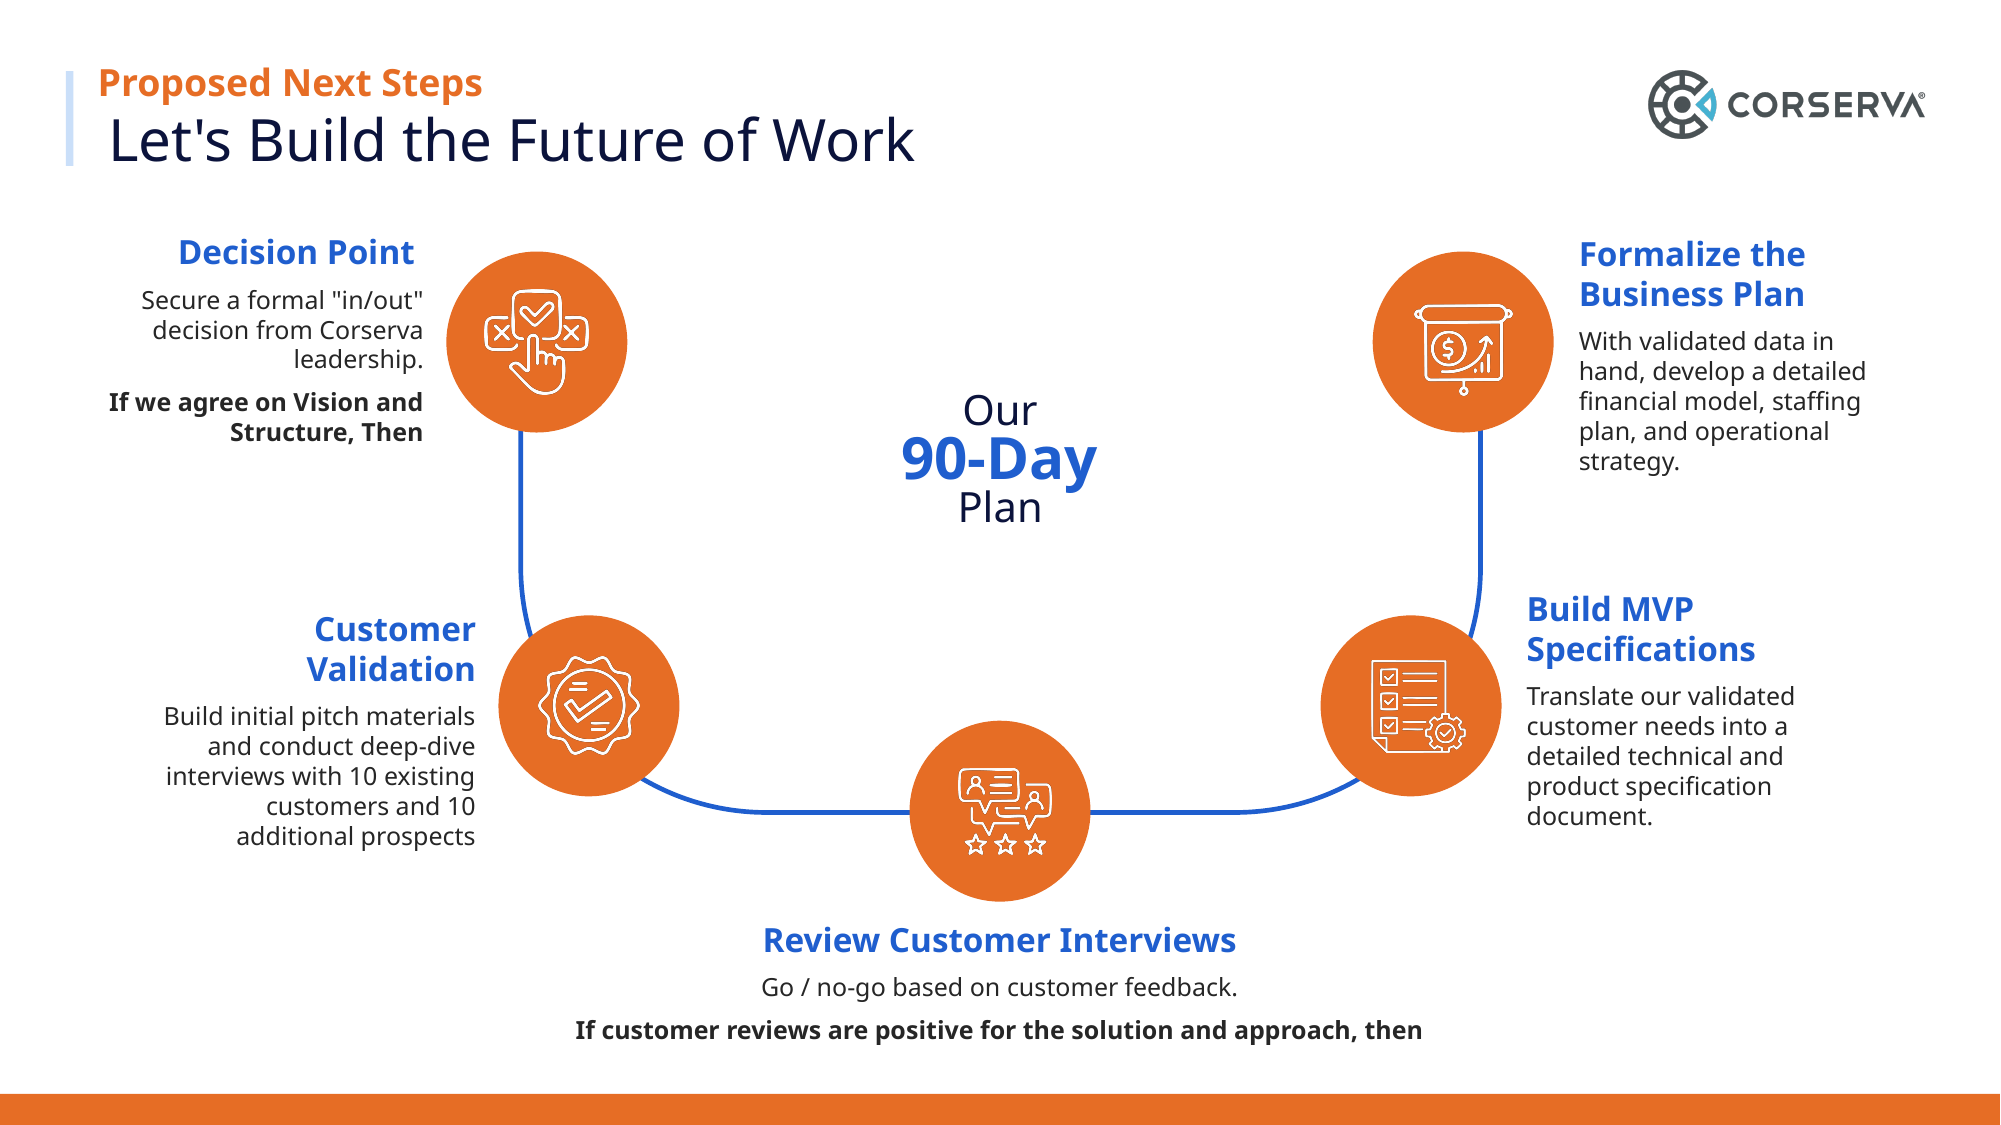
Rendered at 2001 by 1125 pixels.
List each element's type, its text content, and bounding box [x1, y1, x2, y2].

text_box [0, 1092, 2000, 1125]
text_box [908, 720, 1091, 903]
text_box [497, 614, 680, 797]
text_box [64, 70, 75, 168]
text_box Let's Build the Future of Work [93, 96, 1573, 181]
text_box Review Customer Interviews Go / no-go based on customer feedback. If customer reviews are positive for the solution and approach, then [562, 919, 1438, 1045]
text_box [1320, 614, 1503, 797]
picture [1646, 69, 1926, 139]
text_box Decision Point Secure a formal "in/out" decision from Corserva leadership. If we agree on Vision and Structure, Then [91, 231, 424, 447]
text_box [519, 320, 1483, 815]
text_box Build MVP Specifications Translate our validated customer needs into a detailed technical and product specification document. [1526, 587, 1859, 830]
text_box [445, 250, 628, 433]
text_box Formalize the Business Plan With validated data in hand, develop a detailed financial model, staffing plan, and operational strategy. [1578, 233, 1903, 476]
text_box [844, 375, 1156, 539]
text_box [1372, 250, 1555, 433]
text_box Customer Validation Build initial pitch materials and conduct deep-dive interviews with 10 existing customers and 10 additional prospects [159, 608, 476, 851]
text_box Proposed Next Steps [82, 51, 499, 112]
